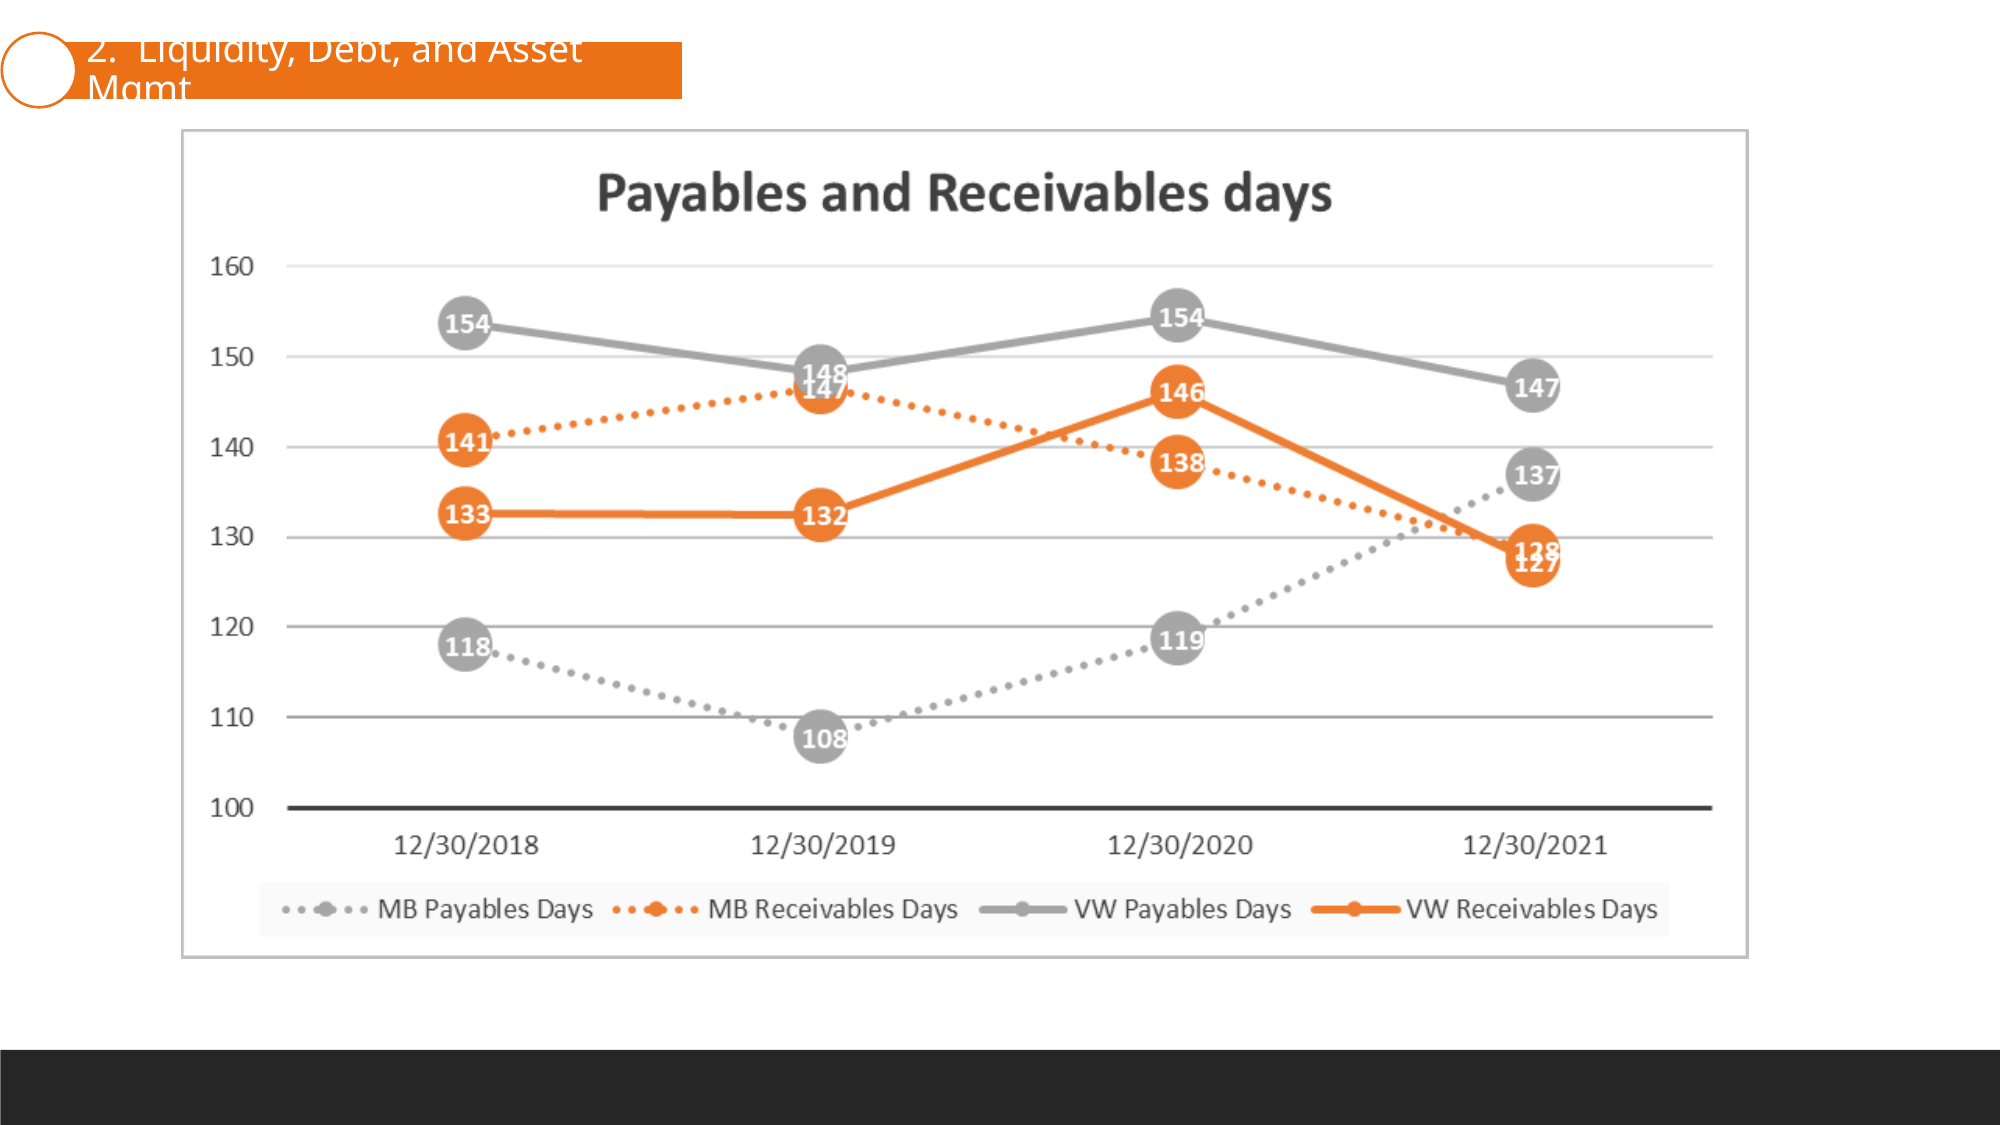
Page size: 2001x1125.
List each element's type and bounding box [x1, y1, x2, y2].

text_box [1, 32, 685, 108]
picture [181, 129, 1750, 959]
